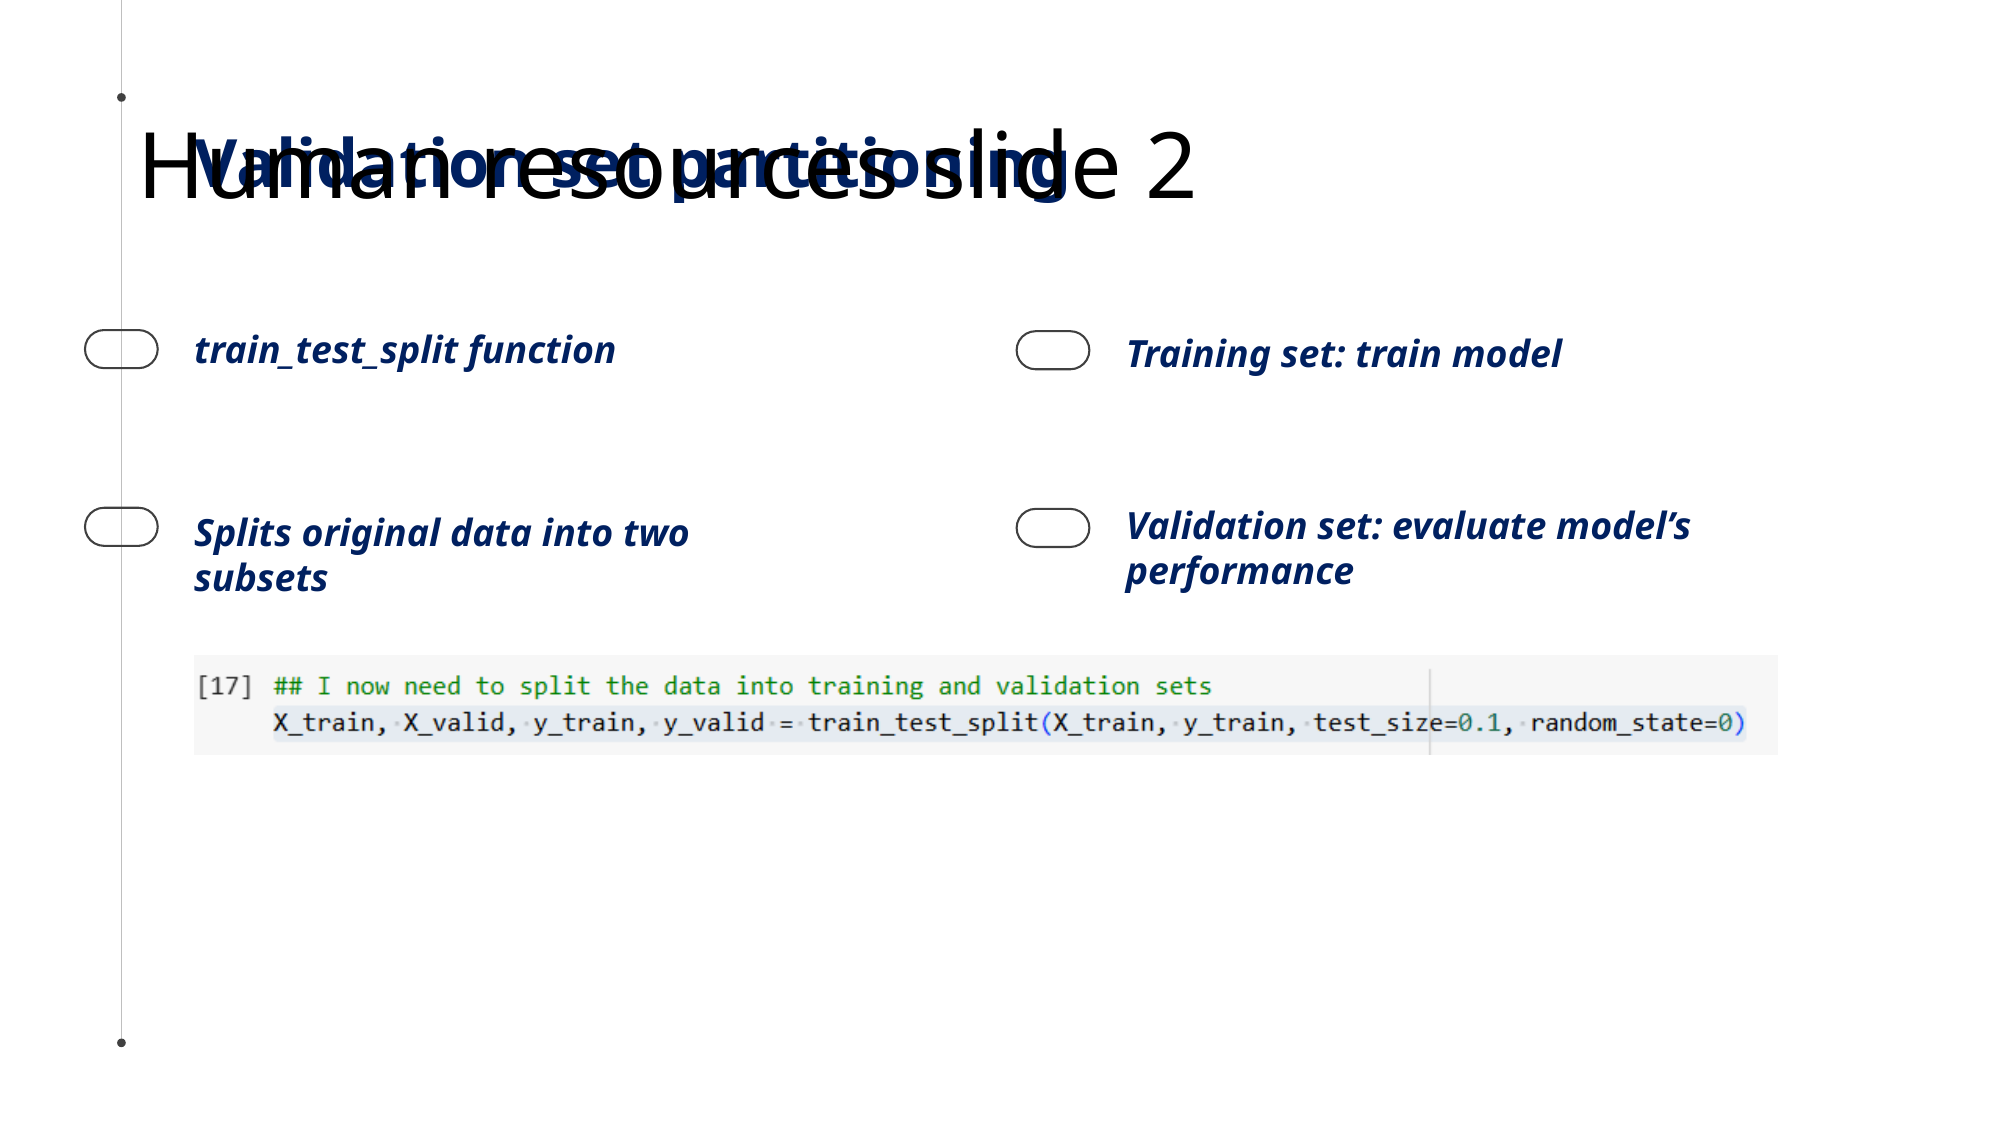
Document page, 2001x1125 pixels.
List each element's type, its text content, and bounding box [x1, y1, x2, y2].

text_box [116, 1037, 127, 1049]
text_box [1016, 330, 1706, 594]
text_box [116, 92, 121, 103]
text_box [122, 92, 127, 103]
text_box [85, 325, 775, 555]
picture [194, 655, 1778, 755]
title Human resources slide 2 [137, 59, 1863, 278]
